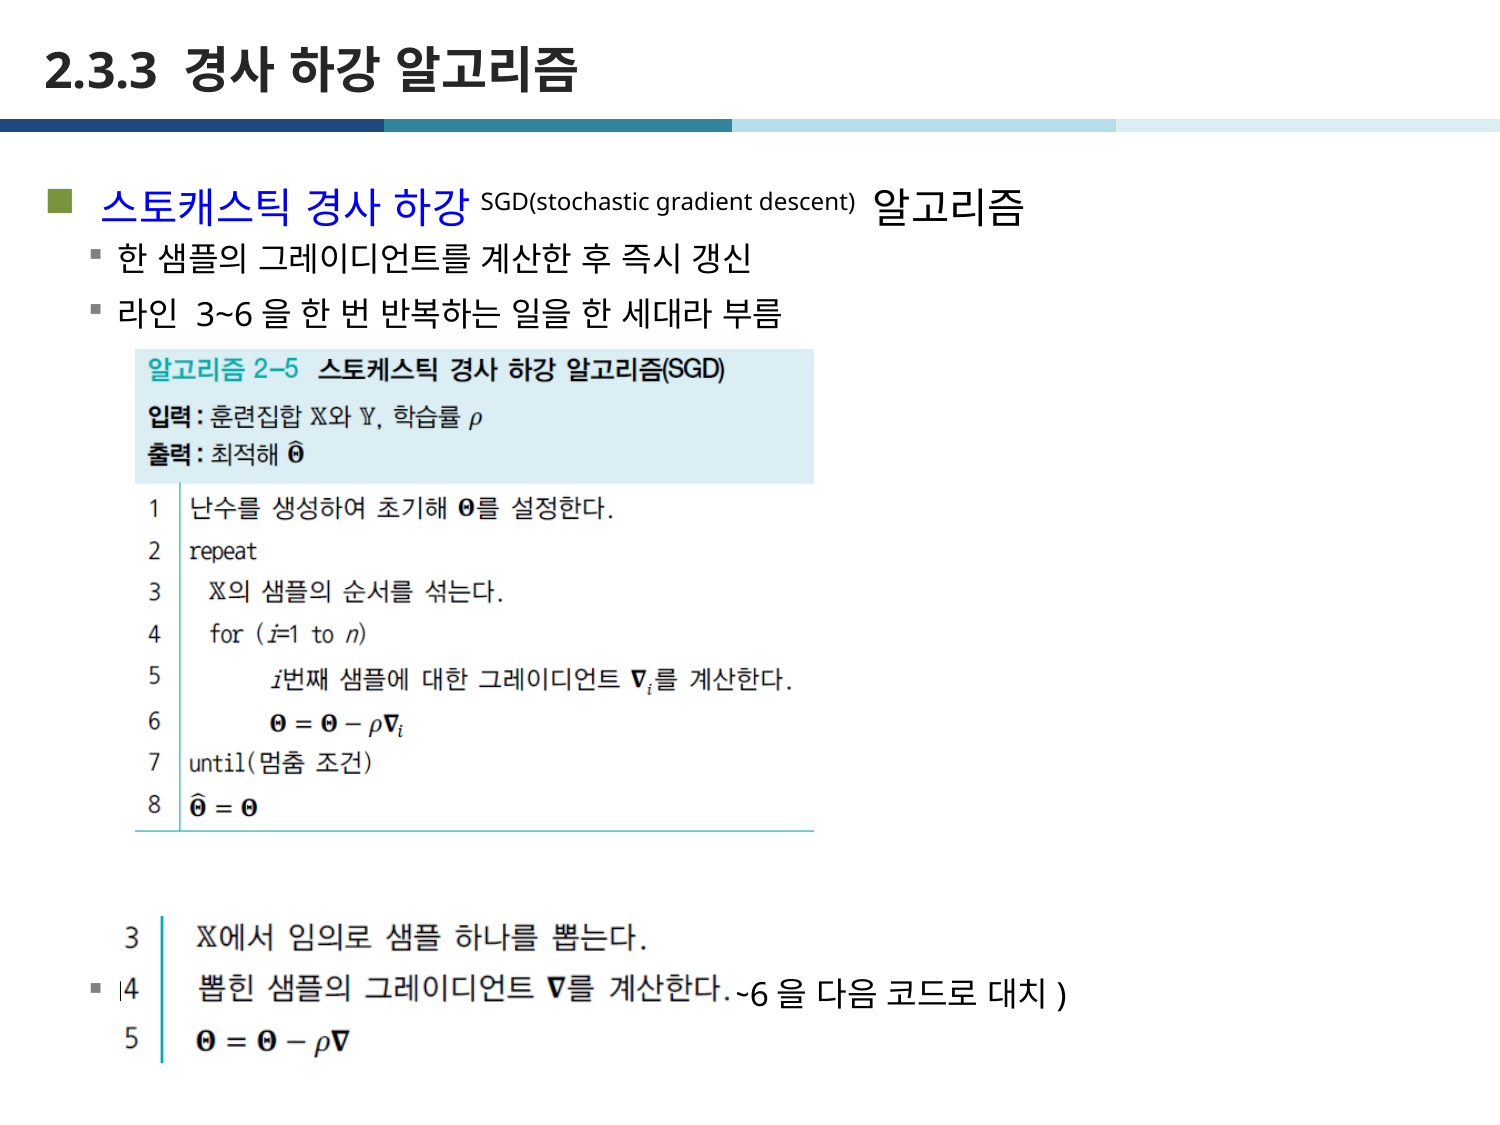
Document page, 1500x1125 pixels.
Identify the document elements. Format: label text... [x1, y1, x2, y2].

list 스토캐스틱 경사 하강SGD(stochastic gradient descent) 알고리즘 한 샘플의 그레이디언트를 계산한 후 즉시 갱신 라인 3~6을 한 번 반복하는 일을 한 세대라 부름 다른 방식의 구현([알고리즘 2-5]의 라인 3~6을 다음 코드로 대치) [29, 148, 1471, 1083]
title 2.3.3 경사 하강 알고리즘 [29, 23, 1270, 114]
picture [135, 349, 815, 835]
picture [121, 916, 737, 1063]
